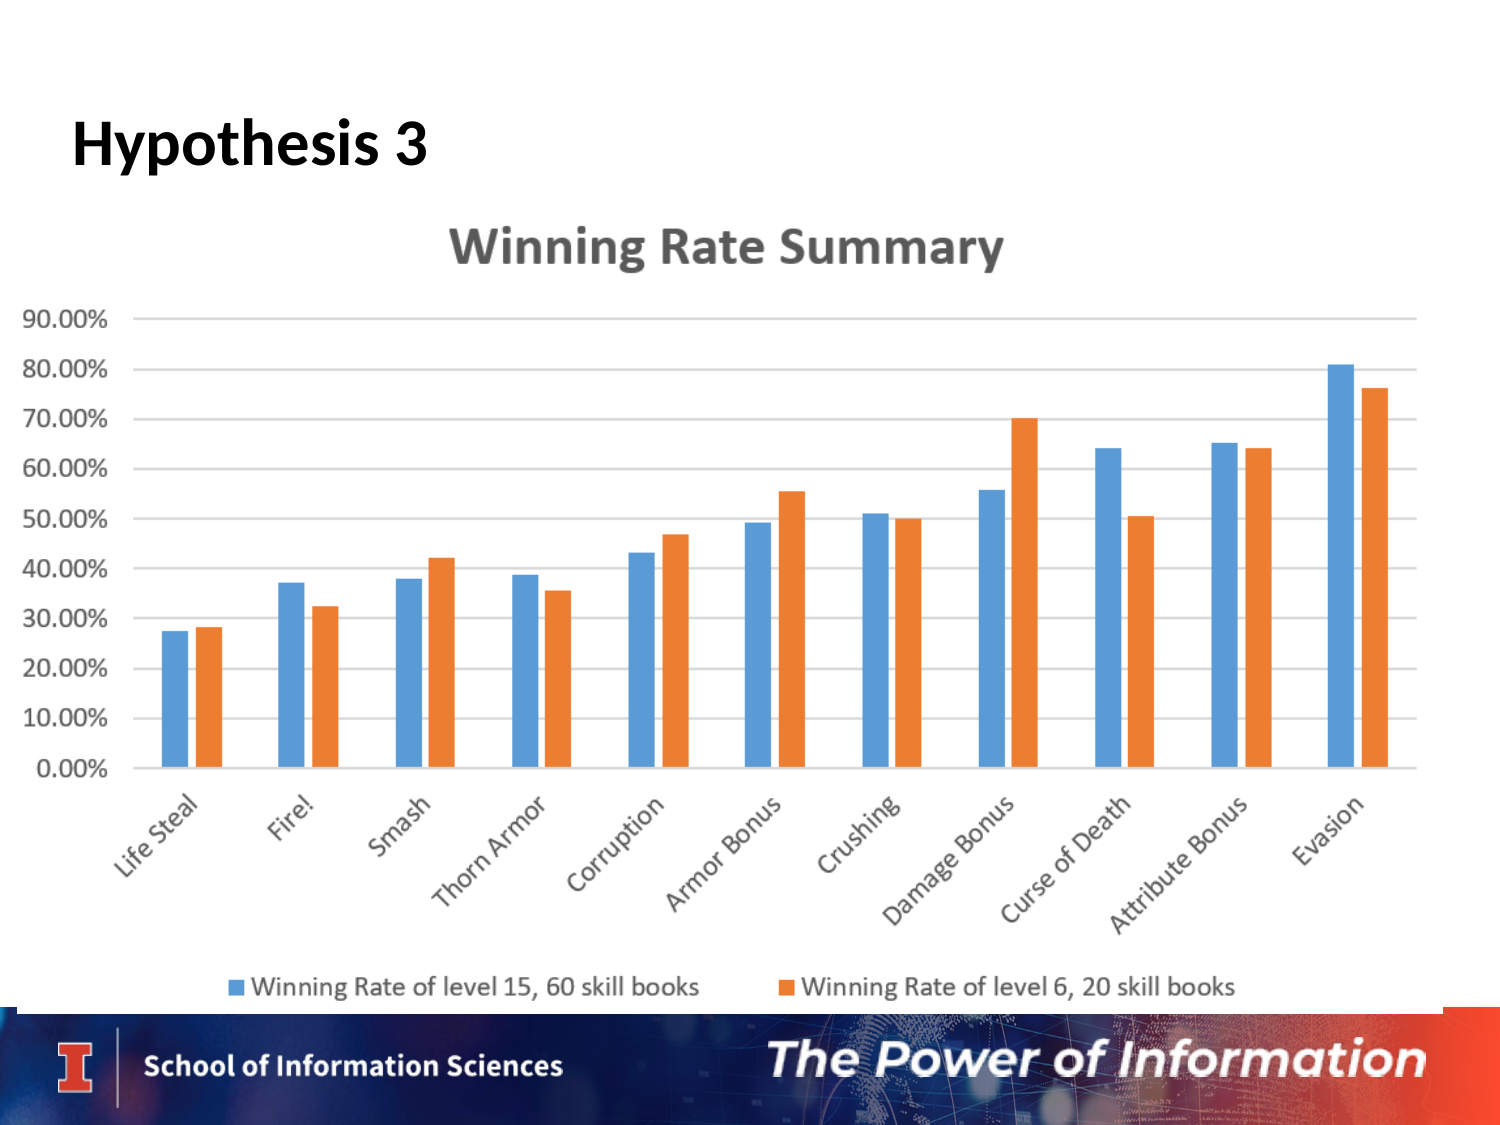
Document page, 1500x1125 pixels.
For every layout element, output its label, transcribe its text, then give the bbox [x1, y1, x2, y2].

picture [0, 1007, 1426, 1125]
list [17, 200, 1443, 1015]
title Hypothesis 3 [57, 45, 1424, 198]
